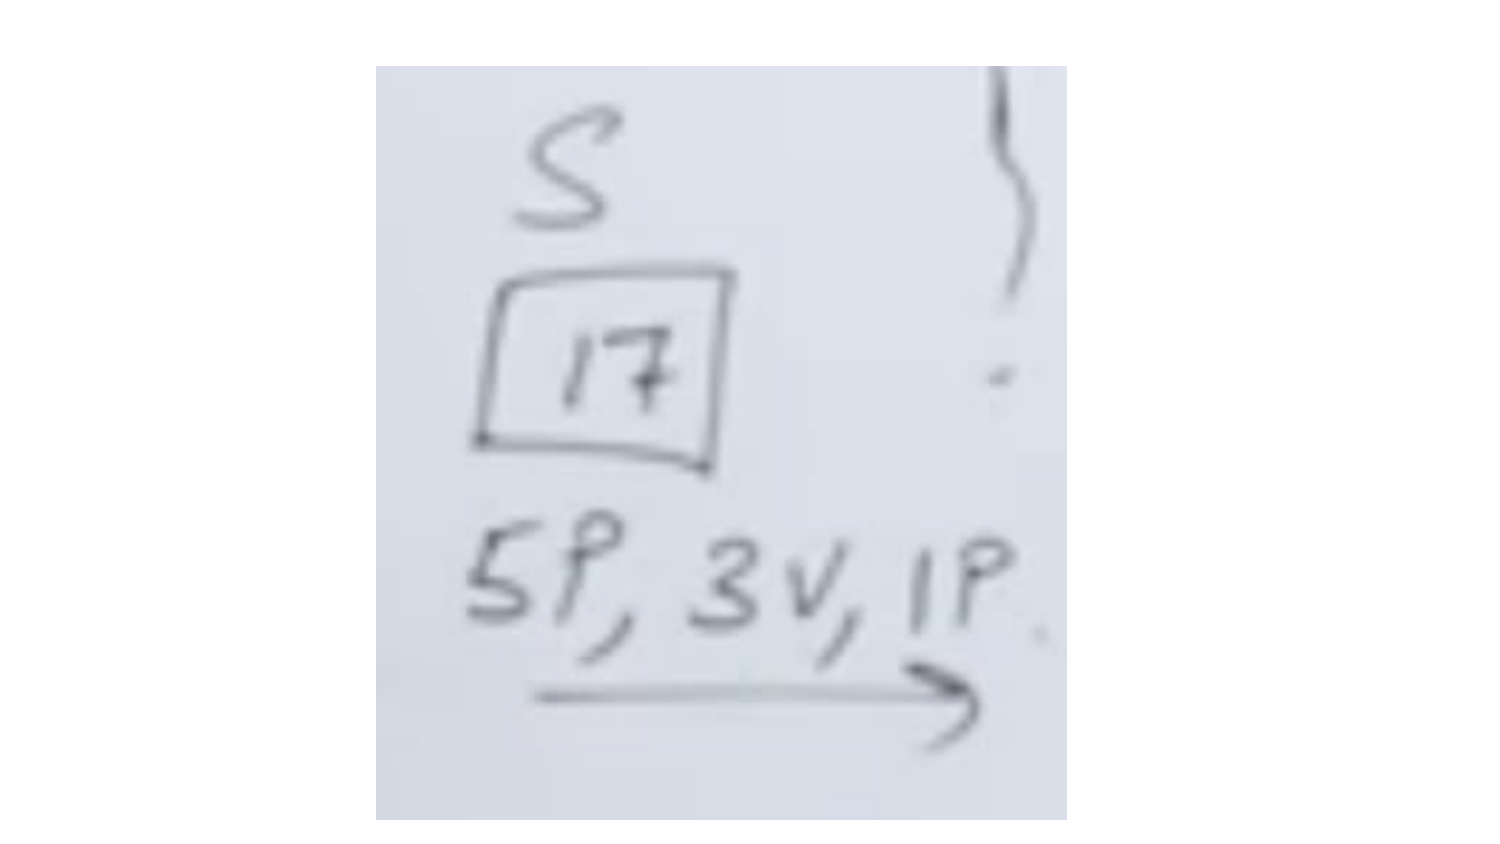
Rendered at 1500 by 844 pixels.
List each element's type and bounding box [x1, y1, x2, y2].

picture [375, 65, 1067, 820]
